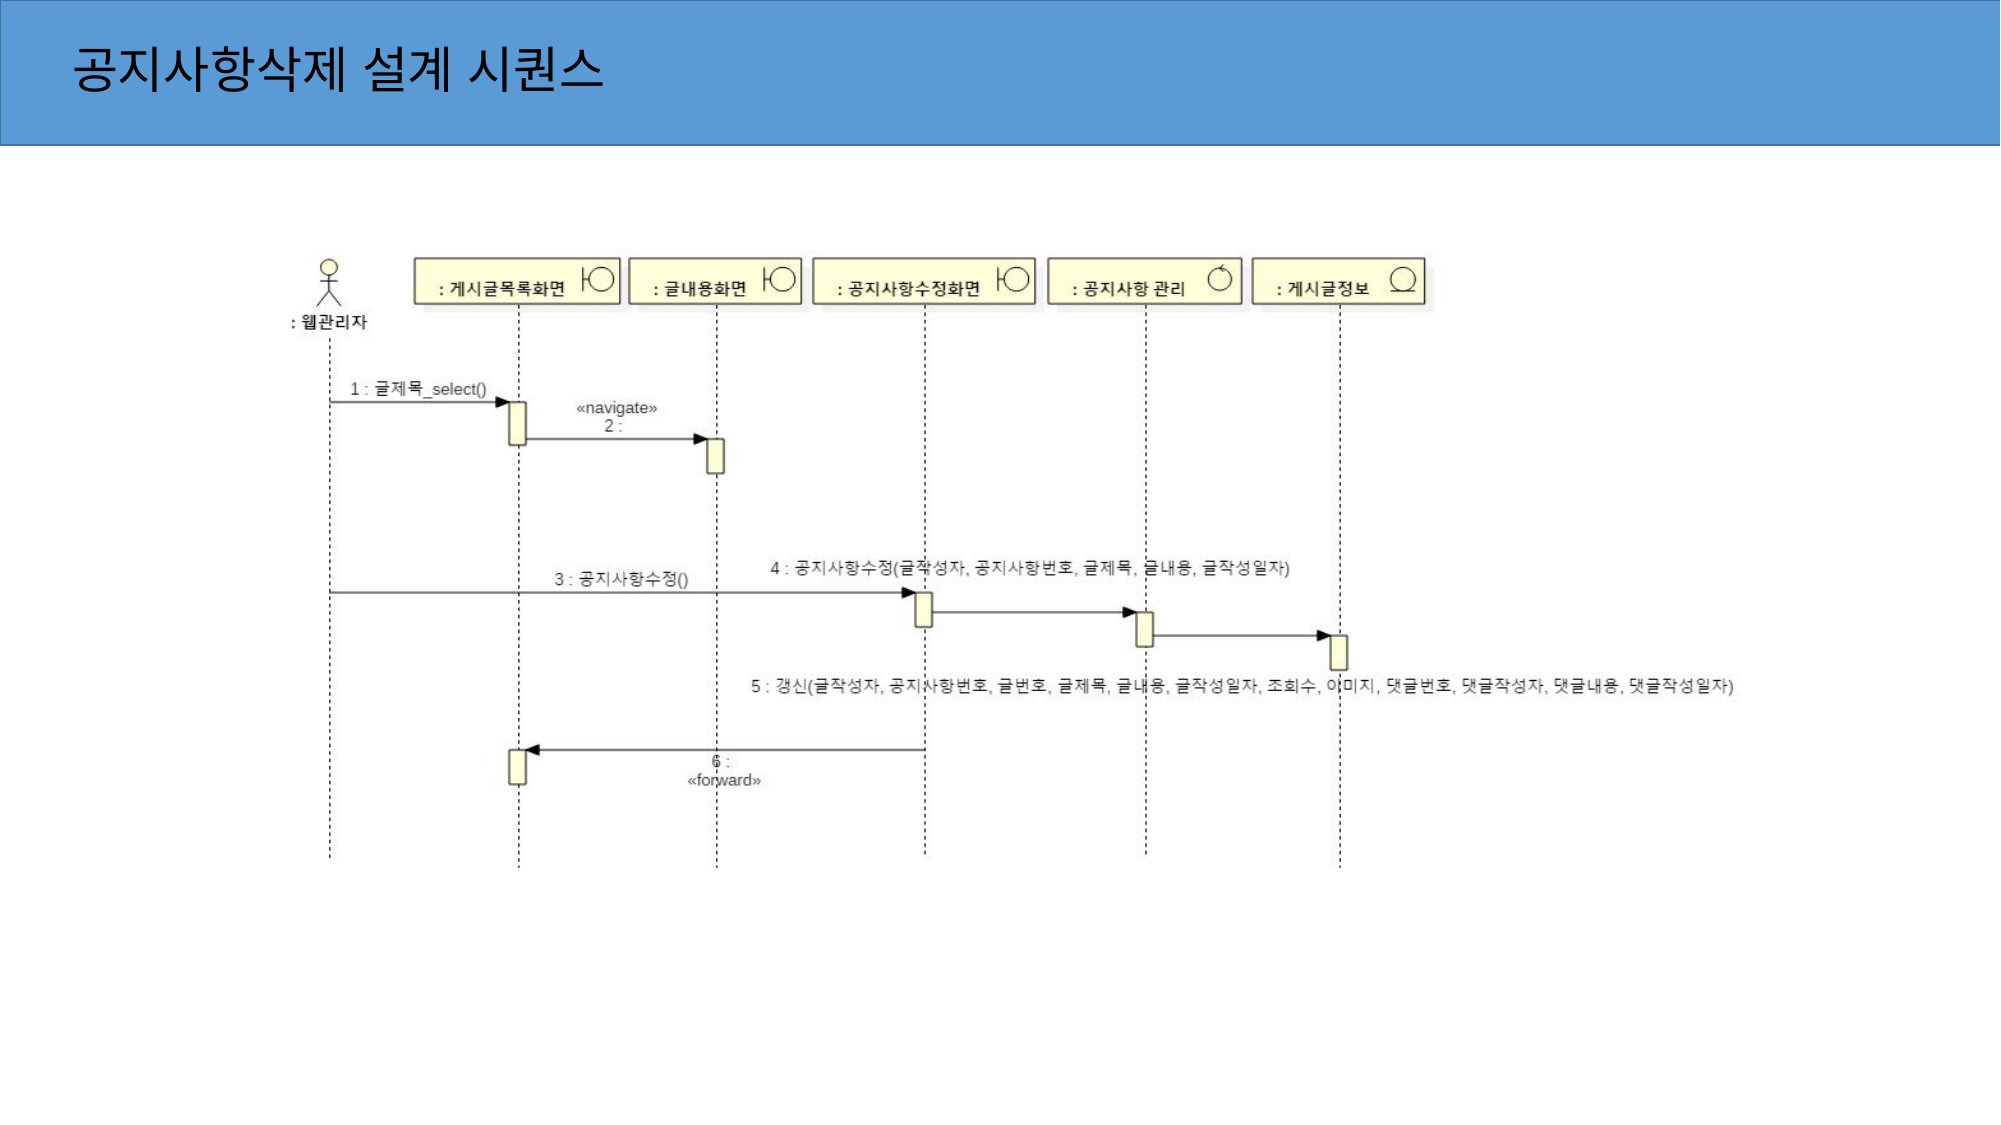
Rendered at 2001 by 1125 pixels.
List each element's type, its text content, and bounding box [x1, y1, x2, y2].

text_box [0, 0, 2000, 146]
picture [268, 240, 1765, 900]
title 공지사항삭제 설계 시퀀스 [31, 29, 1556, 116]
